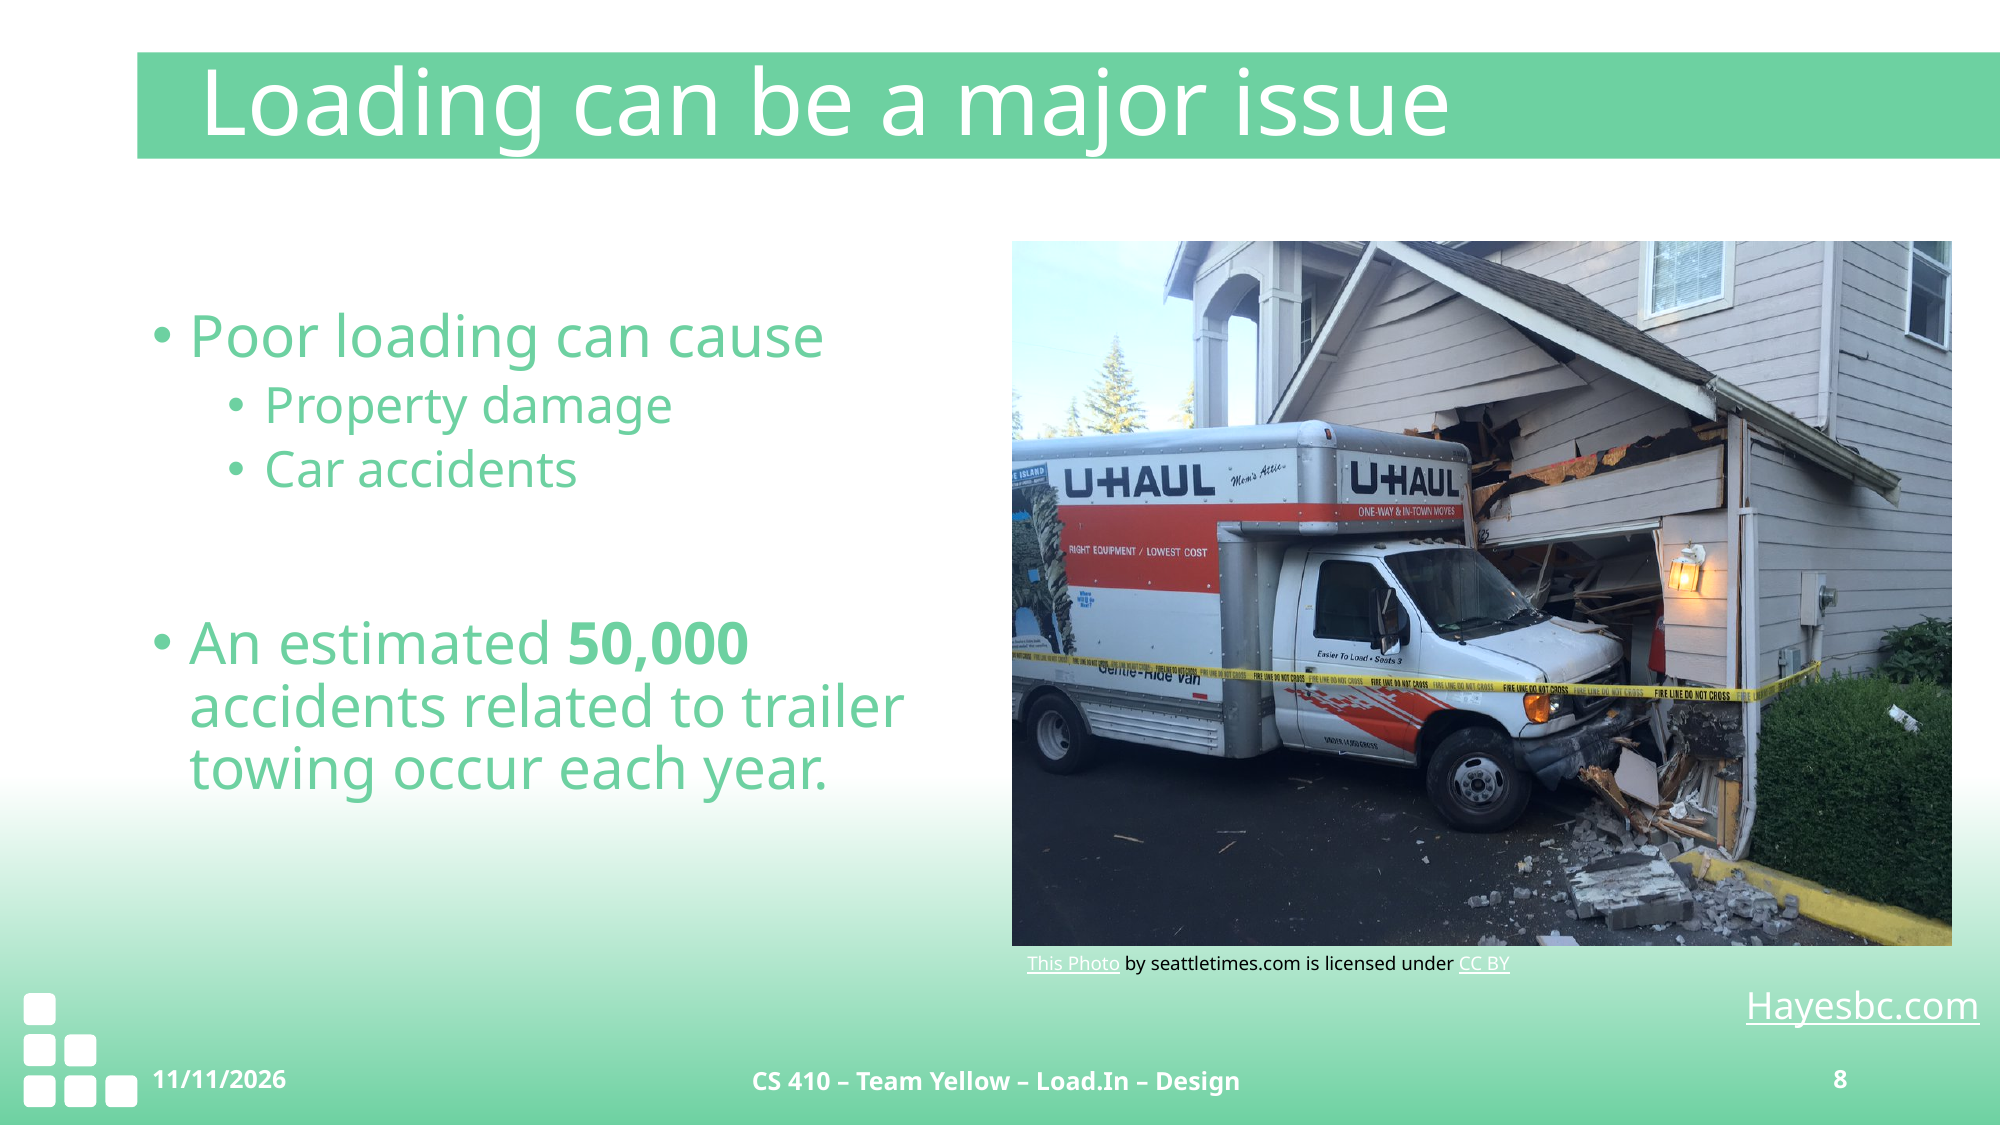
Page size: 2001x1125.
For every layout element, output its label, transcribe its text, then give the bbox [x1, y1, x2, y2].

picture [1012, 241, 1952, 946]
text_box Hayesbc.com [1731, 974, 1995, 1041]
text_box 8 [1412, 1058, 1863, 1125]
text_box [137, 840, 1863, 1058]
text_box This Photo by seattletimes.com is licensed under CC BY [1012, 953, 1952, 985]
text_box Loading can be a major issue [137, 52, 2000, 159]
text_box 11/18/2020 [137, 1058, 588, 1125]
text_box Poor loading can cause Property damage Car accidents An estimated 50,000 accidents related to trailer towing occur each year. [137, 299, 988, 840]
text_box CS 410 – Team Yellow – Load.In – Design [662, 1035, 1338, 1125]
